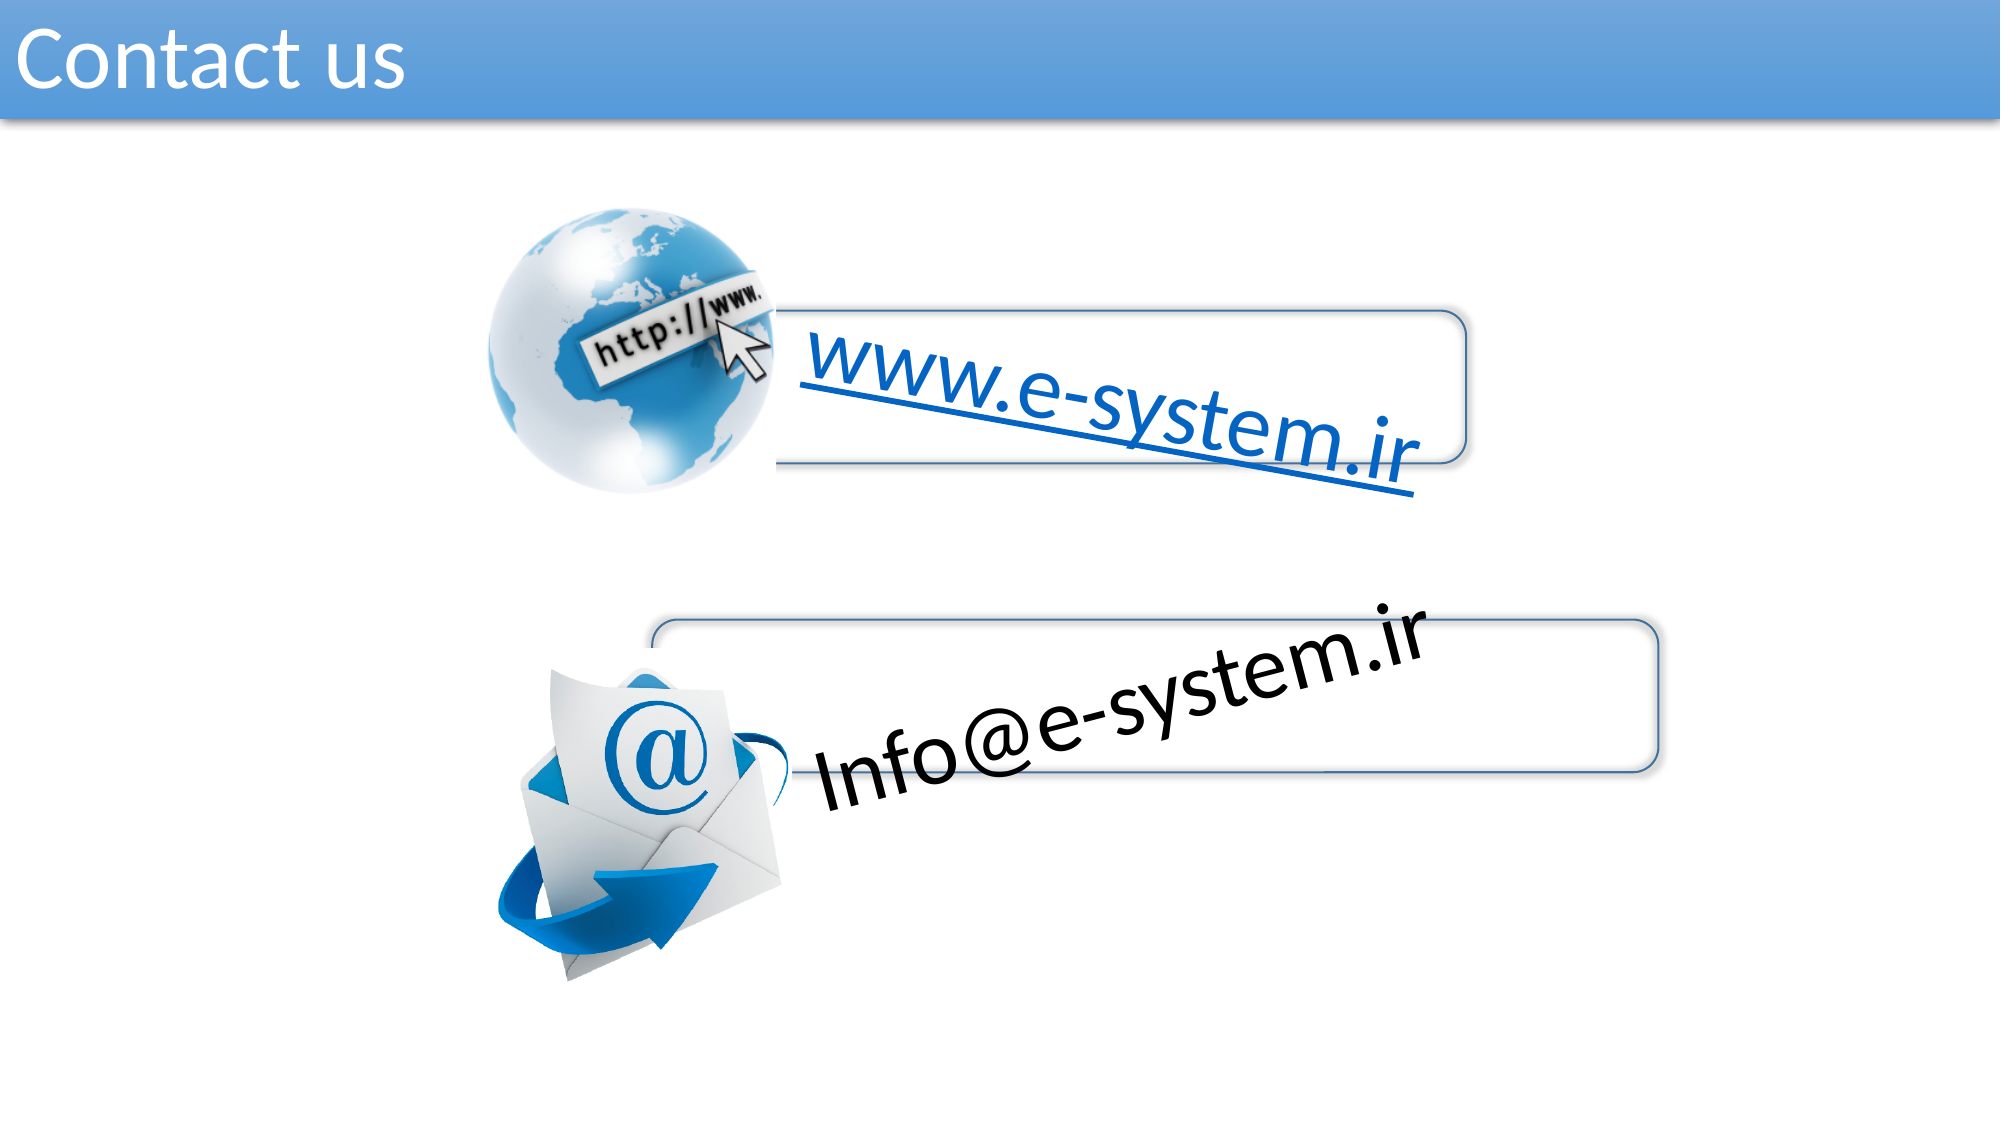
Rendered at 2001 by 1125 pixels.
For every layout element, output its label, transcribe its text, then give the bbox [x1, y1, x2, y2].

text_box [793, 759, 797, 774]
text_box [651, 618, 1179, 719]
text_box Contact us [0, 0, 2000, 119]
picture [466, 648, 793, 983]
text_box Info@e-system.ir [793, 548, 1481, 843]
text_box [1083, 618, 1660, 774]
text_box [995, 309, 1468, 465]
text_box [777, 309, 1145, 465]
picture [485, 205, 777, 498]
text_box www.e-system.ir [782, 275, 1448, 515]
